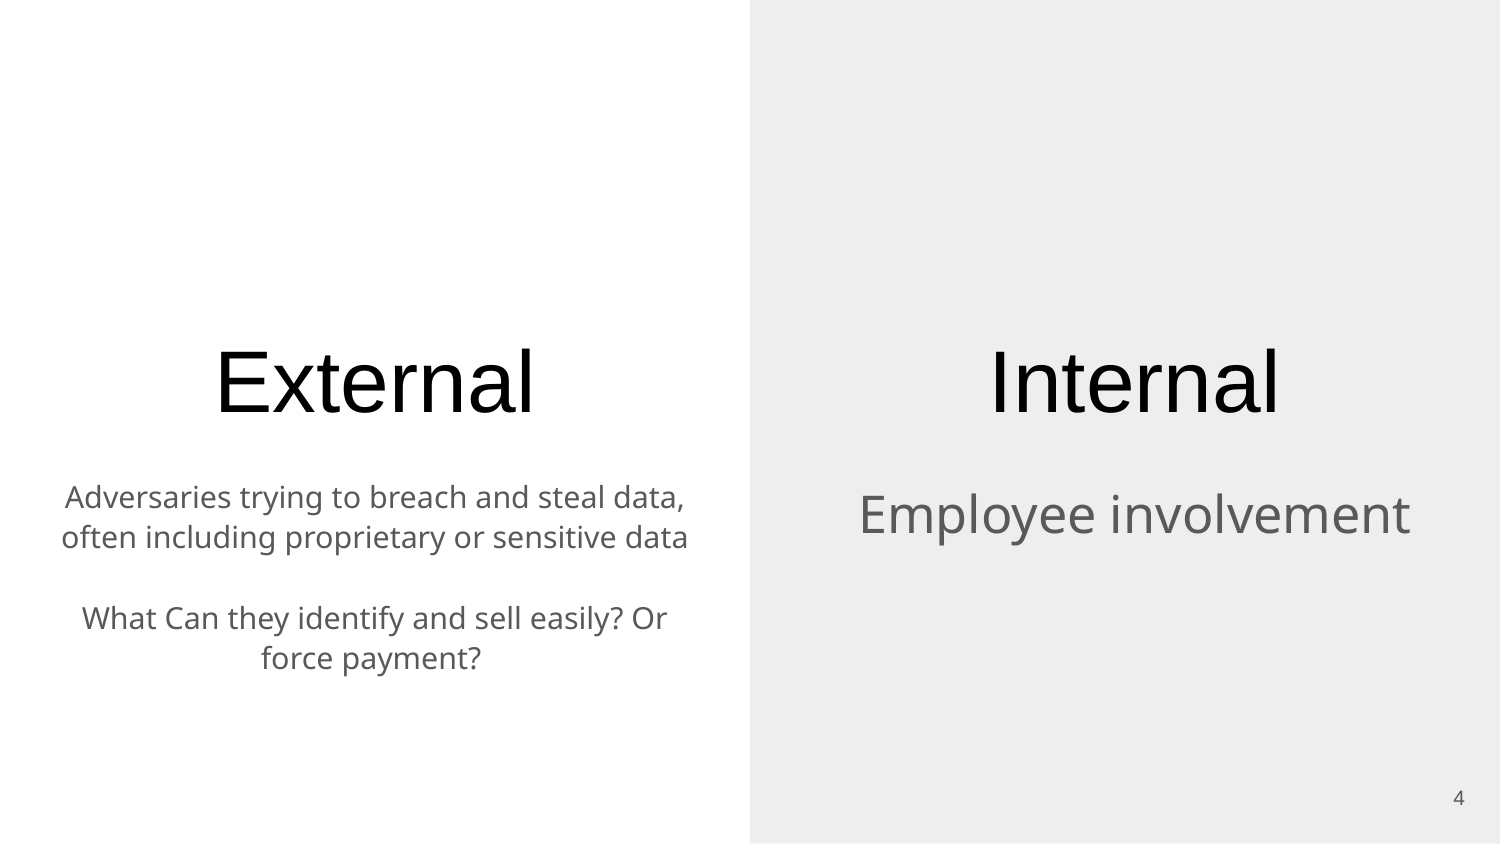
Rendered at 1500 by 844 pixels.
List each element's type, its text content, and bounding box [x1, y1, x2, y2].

slide_number ‹#› [1389, 764, 1480, 830]
title External [43, 202, 708, 446]
subtitle Adversaries trying to breach and steal data, often including proprietary or sensitive data What Can they identify and sell easily? Or force payment? [43, 459, 708, 730]
title Internal [803, 202, 1467, 446]
subtitle Employee involvement [803, 459, 1467, 730]
